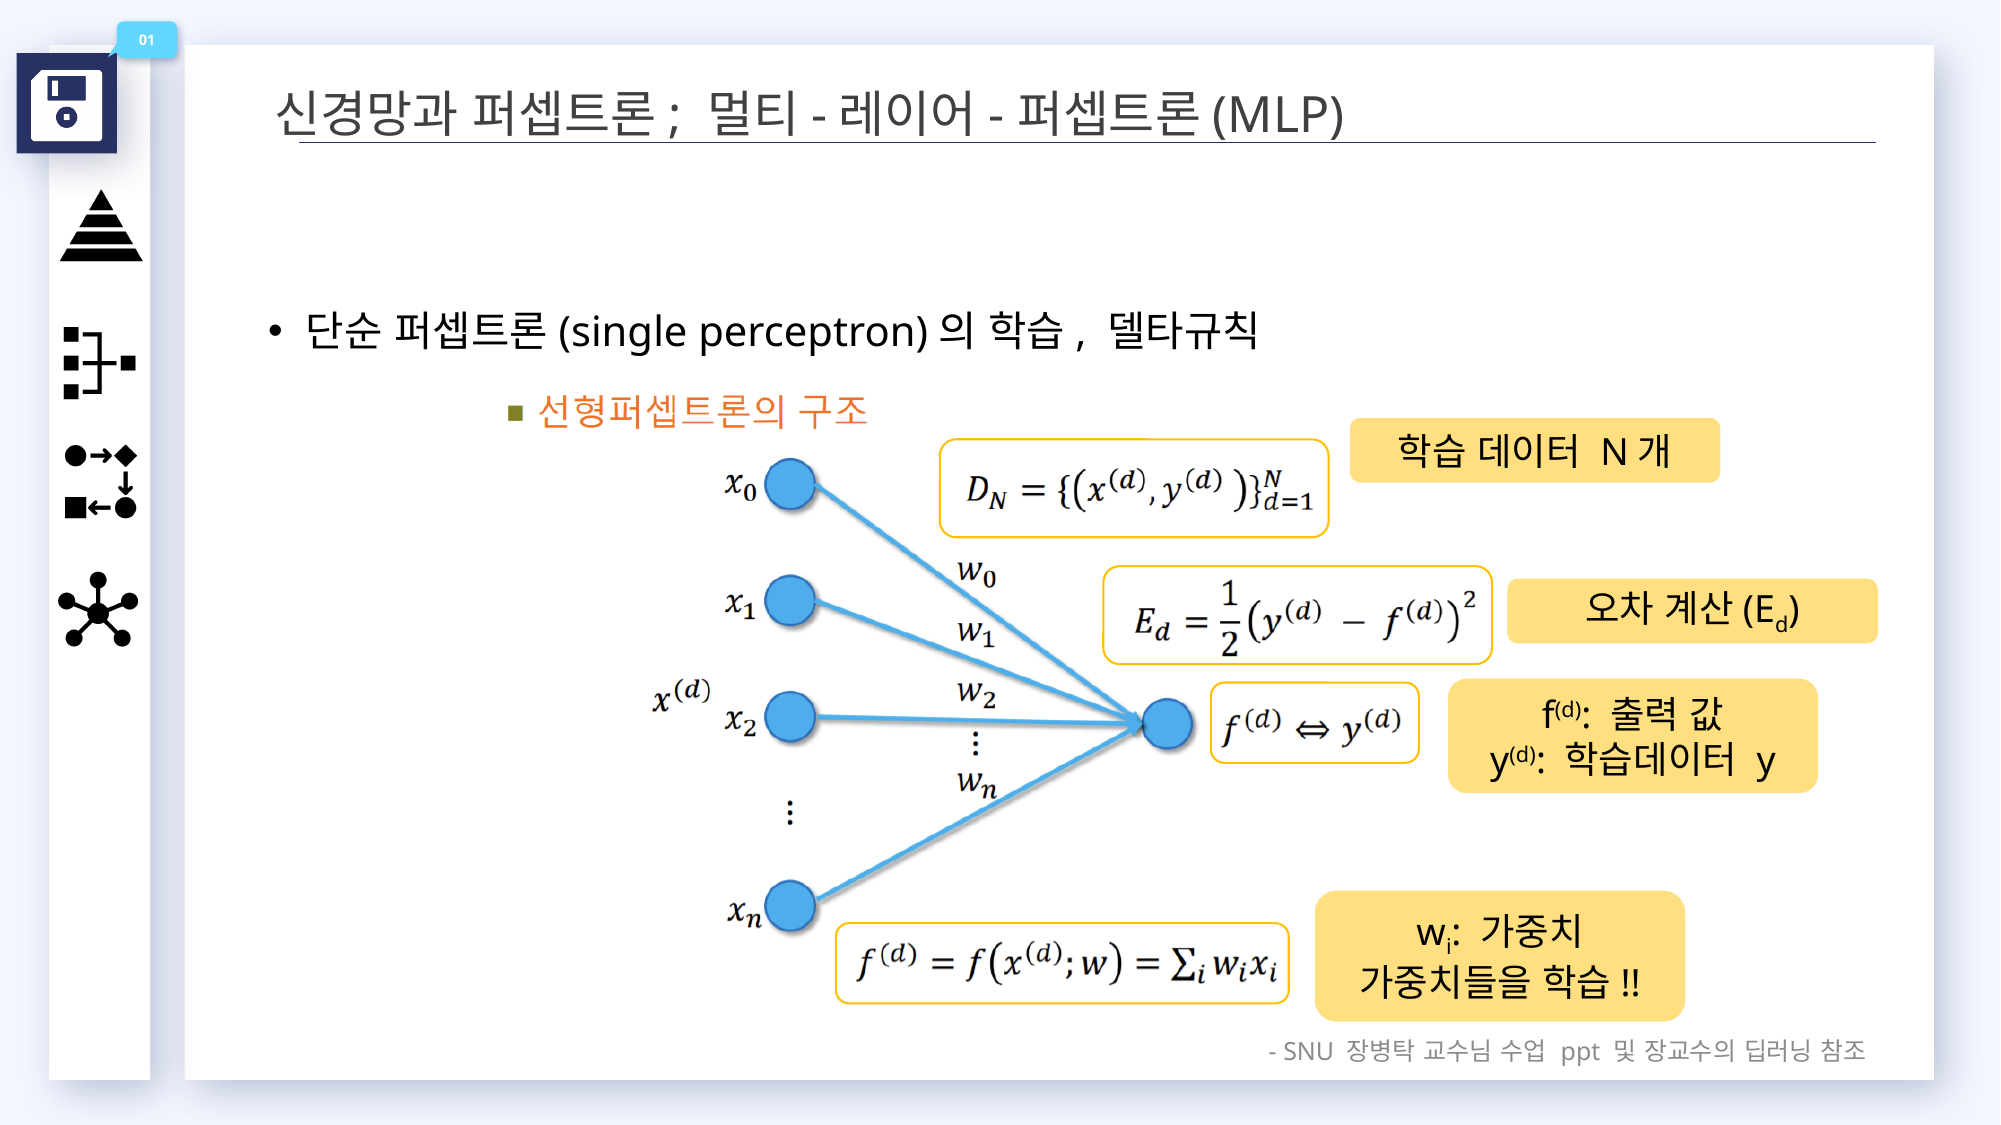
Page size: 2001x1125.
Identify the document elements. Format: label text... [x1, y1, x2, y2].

text_box 학습 데이터 N개 [1483, 417, 1721, 483]
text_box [16, 21, 178, 1080]
text_box f(d): 출력 값 y(d): 학습데이터 y [1483, 678, 1819, 794]
list 단순 퍼셉트론(single perceptron)의 학습, 델타규칙 [253, 302, 1830, 963]
text_box 신경망과 퍼셉트론; 멀티-레이어-퍼셉트론(MLP) [184, 44, 1935, 1081]
text_box 오차 계산(Ed) [1507, 578, 1878, 644]
picture [500, 387, 1483, 992]
text_box [1483, 566, 1494, 664]
text_box wi: 가중치 가중치들을 학습!! [1314, 890, 1686, 1022]
footer - SNU 장병탁 교수님 수업 ppt 및 장교수의 딥러닝 참조 [1230, 1020, 1906, 1081]
text_box [835, 992, 1290, 1005]
